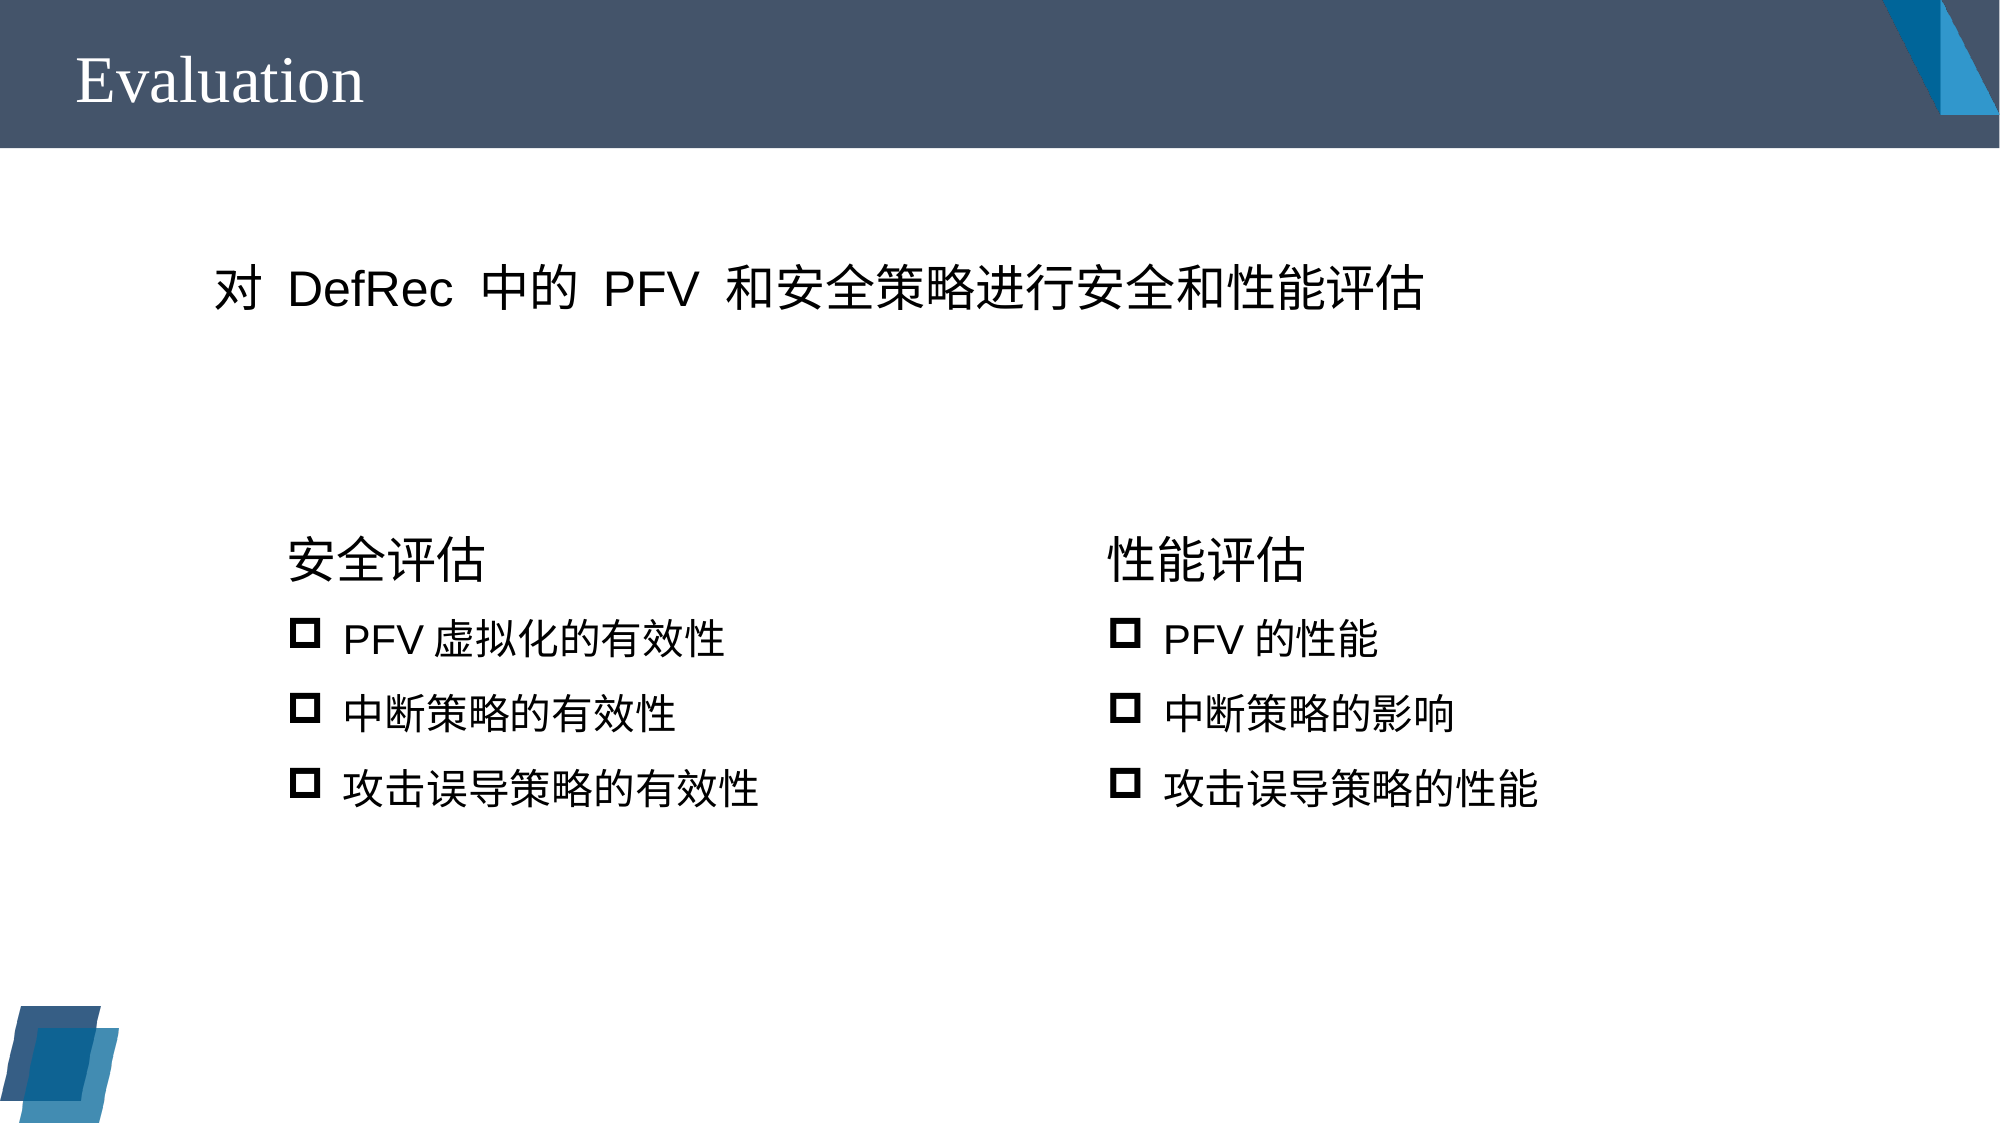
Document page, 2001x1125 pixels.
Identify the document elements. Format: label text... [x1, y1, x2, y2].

text_box 安全评估 PFV虚拟化的有效性 中断策略的有效性 攻击误导策略的有效性 [271, 490, 868, 821]
picture [0, 1006, 119, 1125]
text_box Evaluation [60, 28, 1502, 123]
picture [1881, 0, 2000, 117]
text_box 性能评估 PFV的性能 中断策略的影响 攻击误导策略的性能 [1092, 490, 1688, 821]
text_box 对 DefRec 中的 PFV 和安全策略进行安全和性能评估 [199, 218, 1695, 324]
